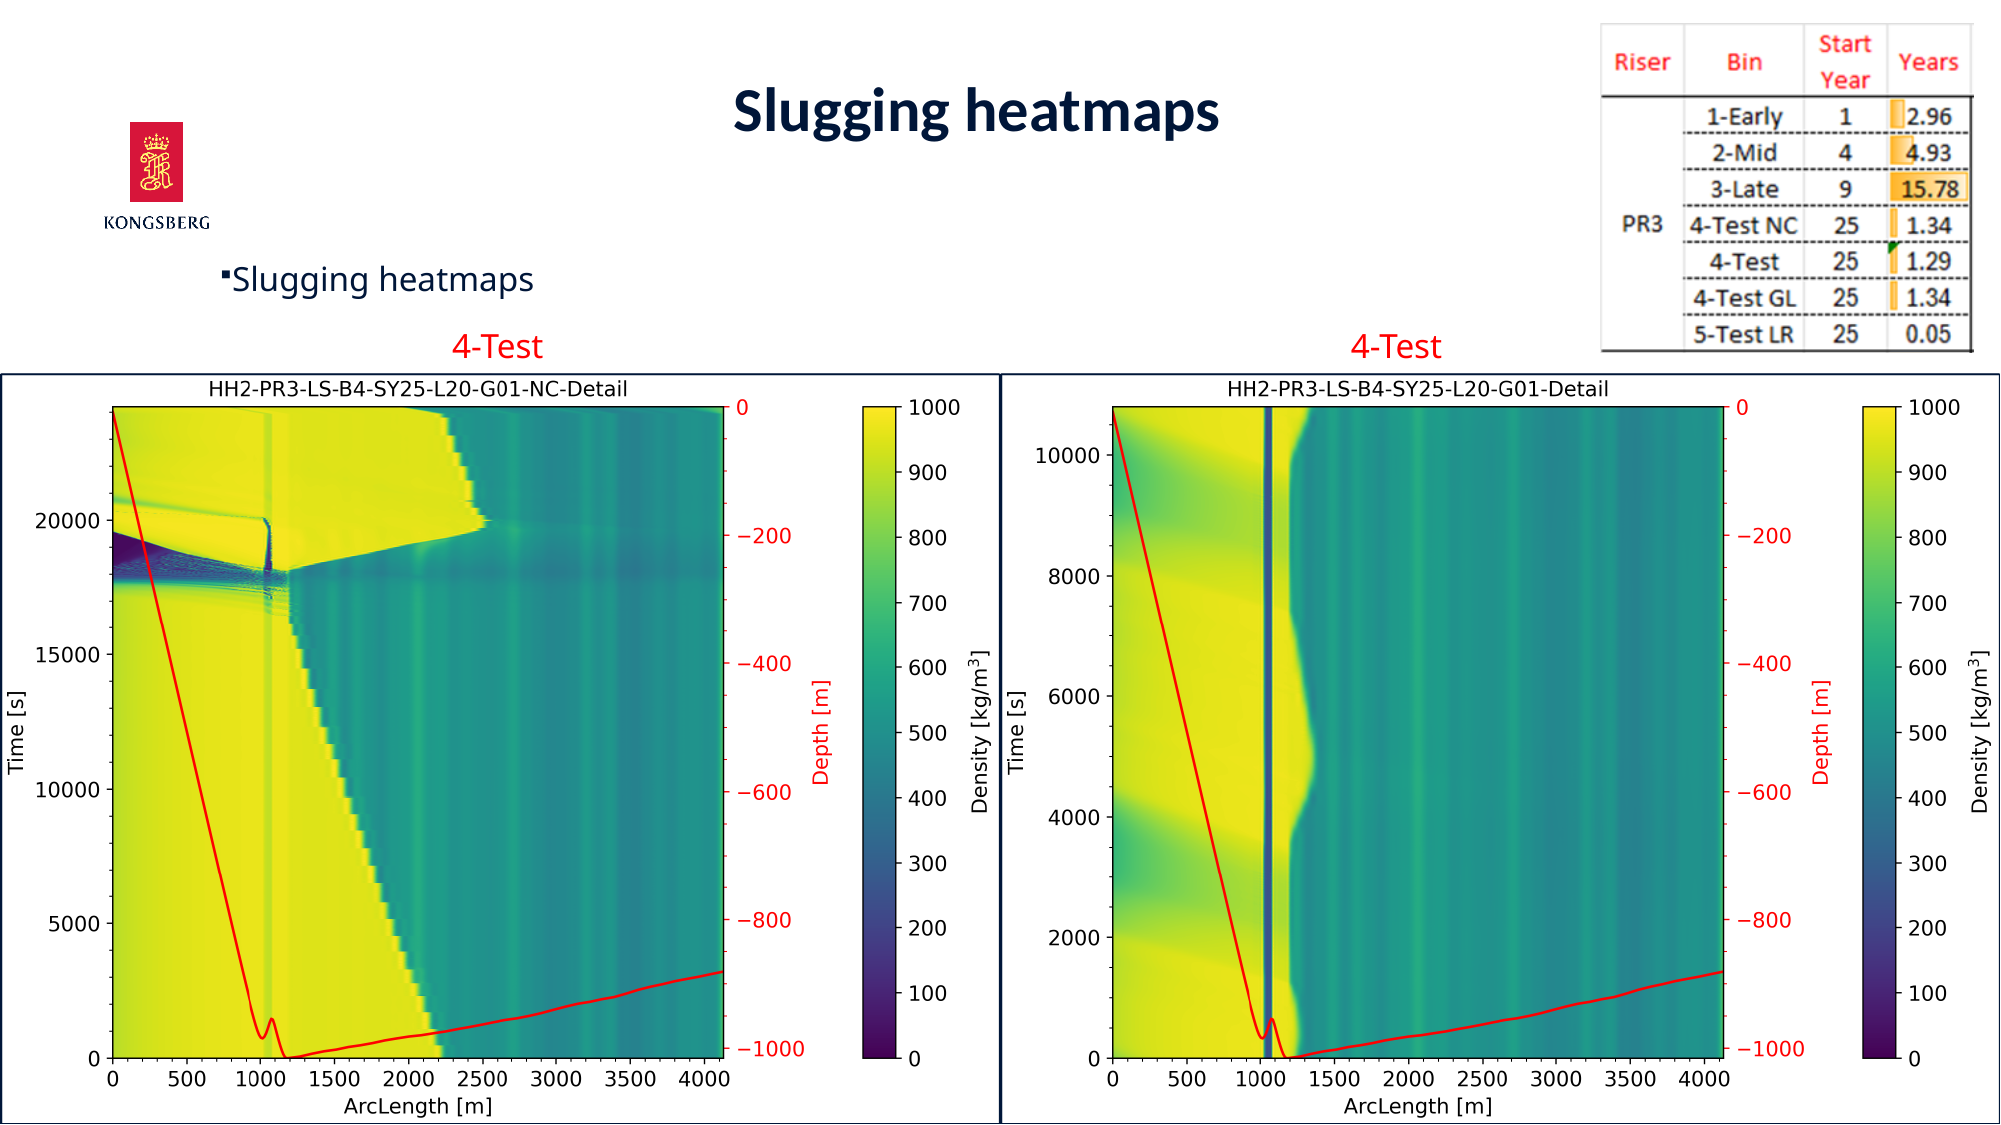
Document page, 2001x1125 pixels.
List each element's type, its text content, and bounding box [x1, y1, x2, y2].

title Slugging heatmaps [312, 70, 1600, 154]
picture [1600, 23, 1974, 353]
picture [0, 373, 2000, 1124]
text_box 4-Test NC [452, 325, 581, 373]
text_box 4-Test [1350, 325, 1480, 373]
picture [104, 122, 209, 229]
list Slugging heatmaps [219, 258, 867, 373]
